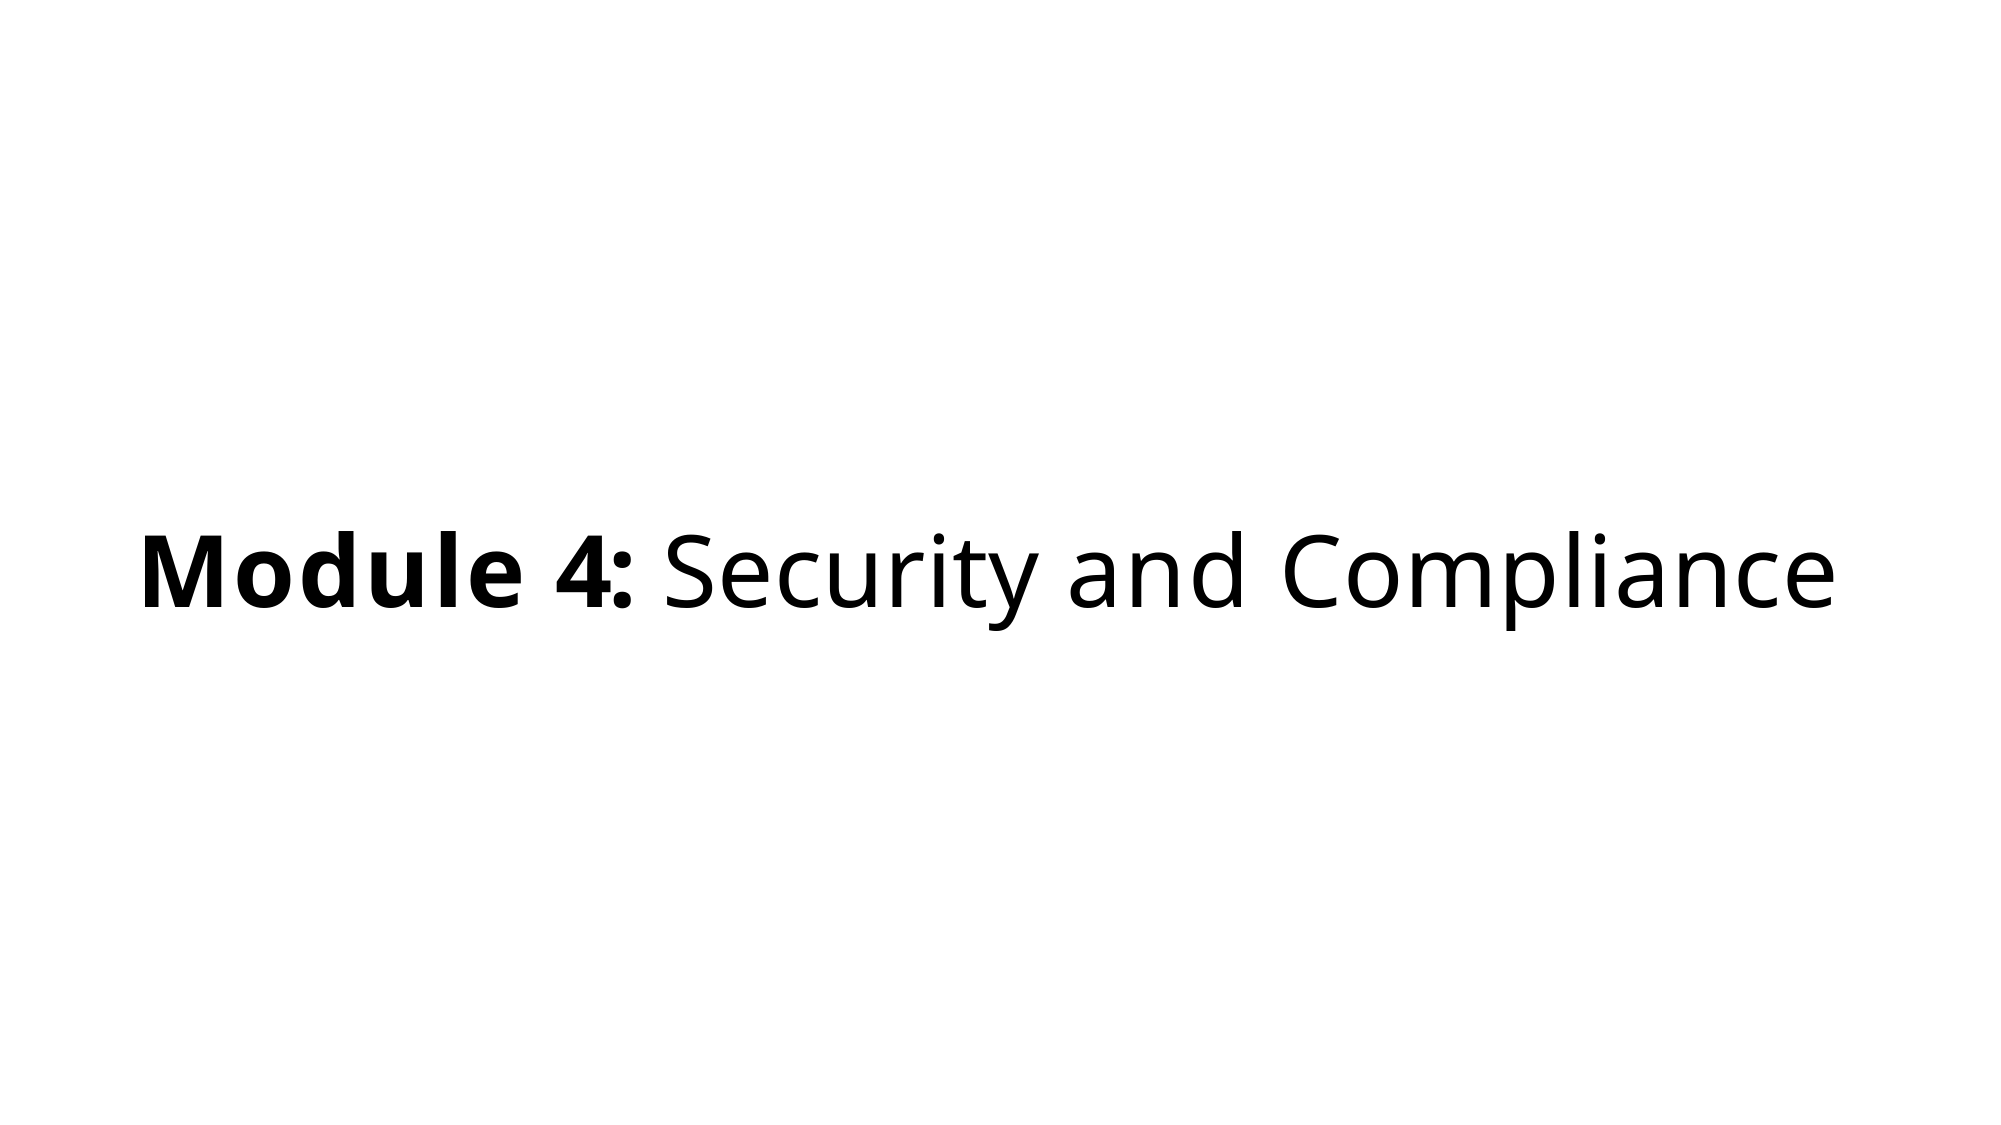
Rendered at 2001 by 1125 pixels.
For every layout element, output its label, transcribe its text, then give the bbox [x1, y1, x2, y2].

text_box Module 4: Security and Compliance [134, 511, 1900, 628]
